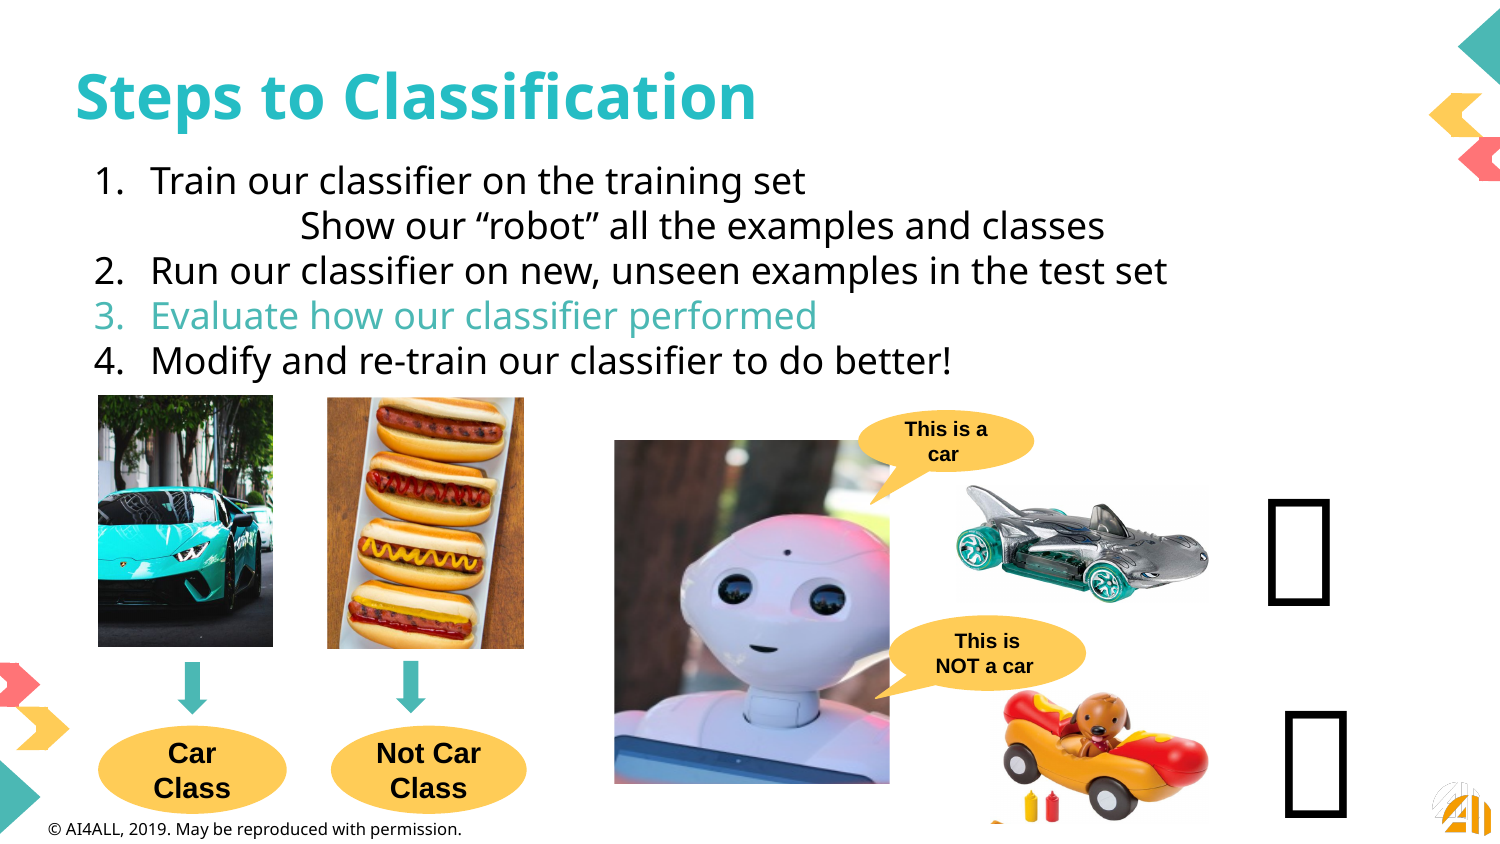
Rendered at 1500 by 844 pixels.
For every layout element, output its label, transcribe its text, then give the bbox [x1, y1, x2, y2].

title Steps to Classification [75, 56, 1296, 117]
text_box [177, 662, 208, 715]
text_box This is a car [859, 410, 1034, 490]
picture [97, 395, 273, 647]
picture [989, 689, 1210, 825]
text_box ✅ [1239, 414, 1468, 652]
picture [956, 484, 1210, 603]
text_box Car Class [98, 725, 287, 814]
list Train our classifier on the training set Show our “robot” all the examples and classes Run our classifier on new, unseen examples in the test set Evaluate how our classifier performed Modify and re-train our classifier to do better! [75, 157, 1198, 707]
picture [299, 398, 551, 649]
picture [1445, 782, 1491, 836]
text_box ❌ [1256, 626, 1445, 844]
text_box [395, 660, 426, 714]
picture [614, 440, 890, 784]
text_box This is NOT a car [896, 616, 1086, 694]
text_box Not Car Class [330, 725, 527, 814]
